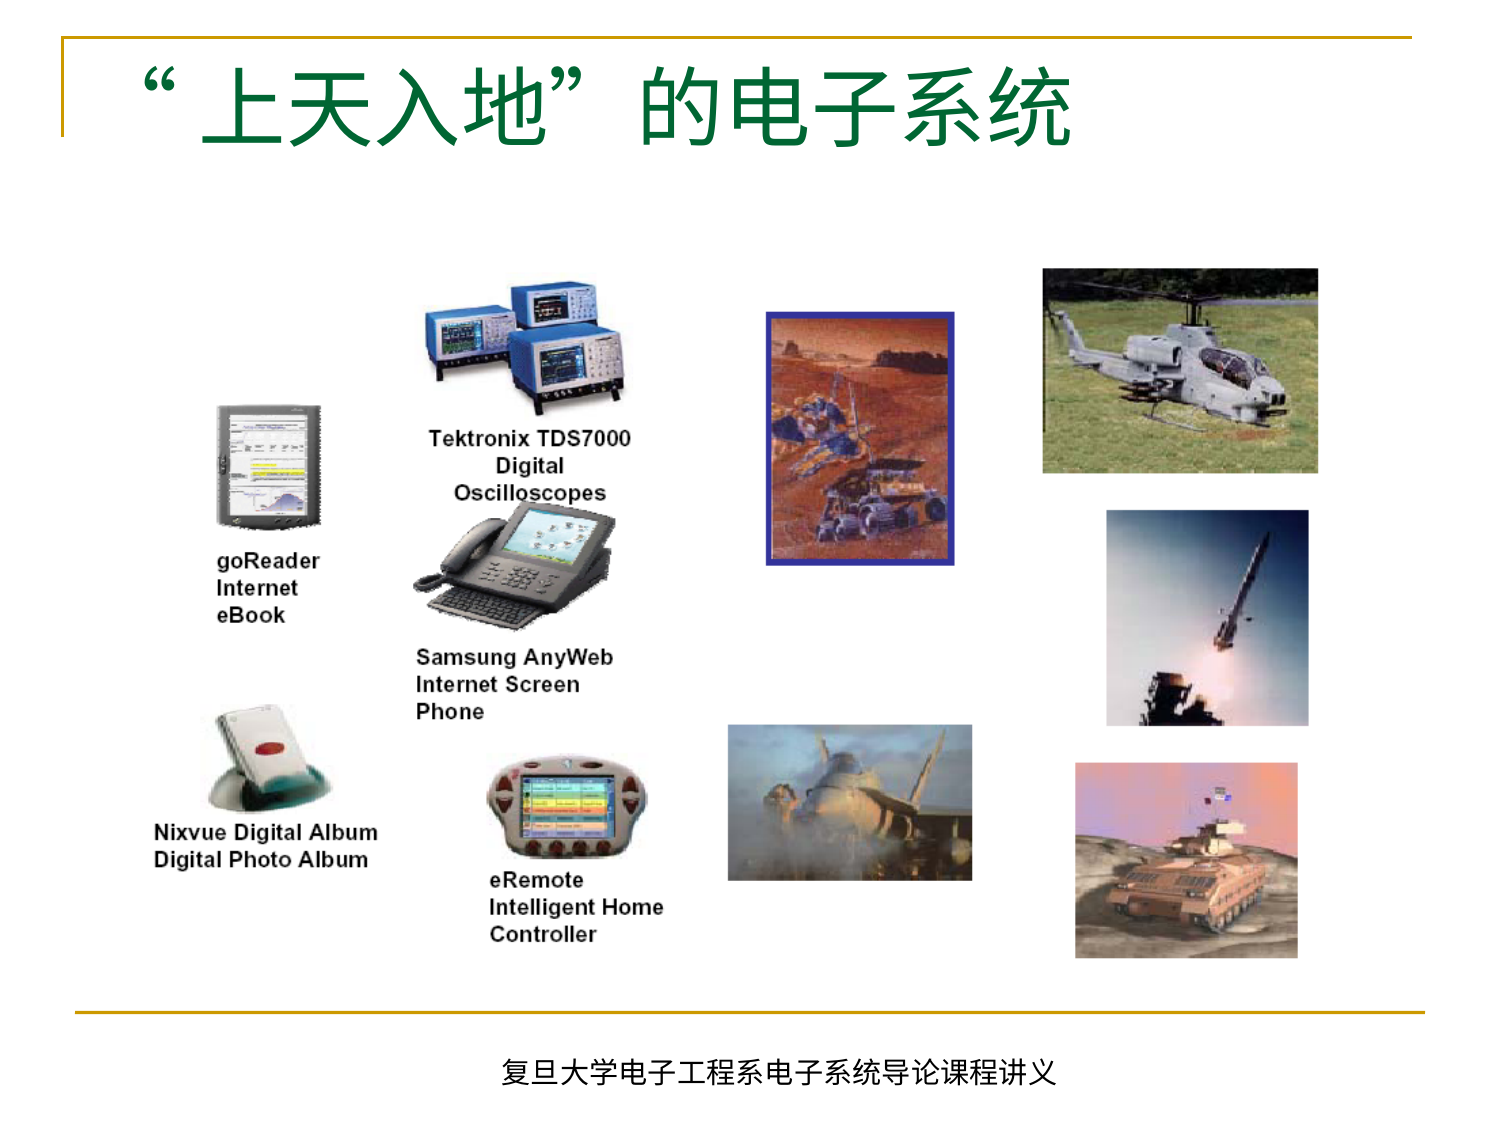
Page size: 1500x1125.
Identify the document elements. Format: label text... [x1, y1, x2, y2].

title “上天入地”的电子系统 [75, 45, 1425, 185]
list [99, 231, 1360, 991]
